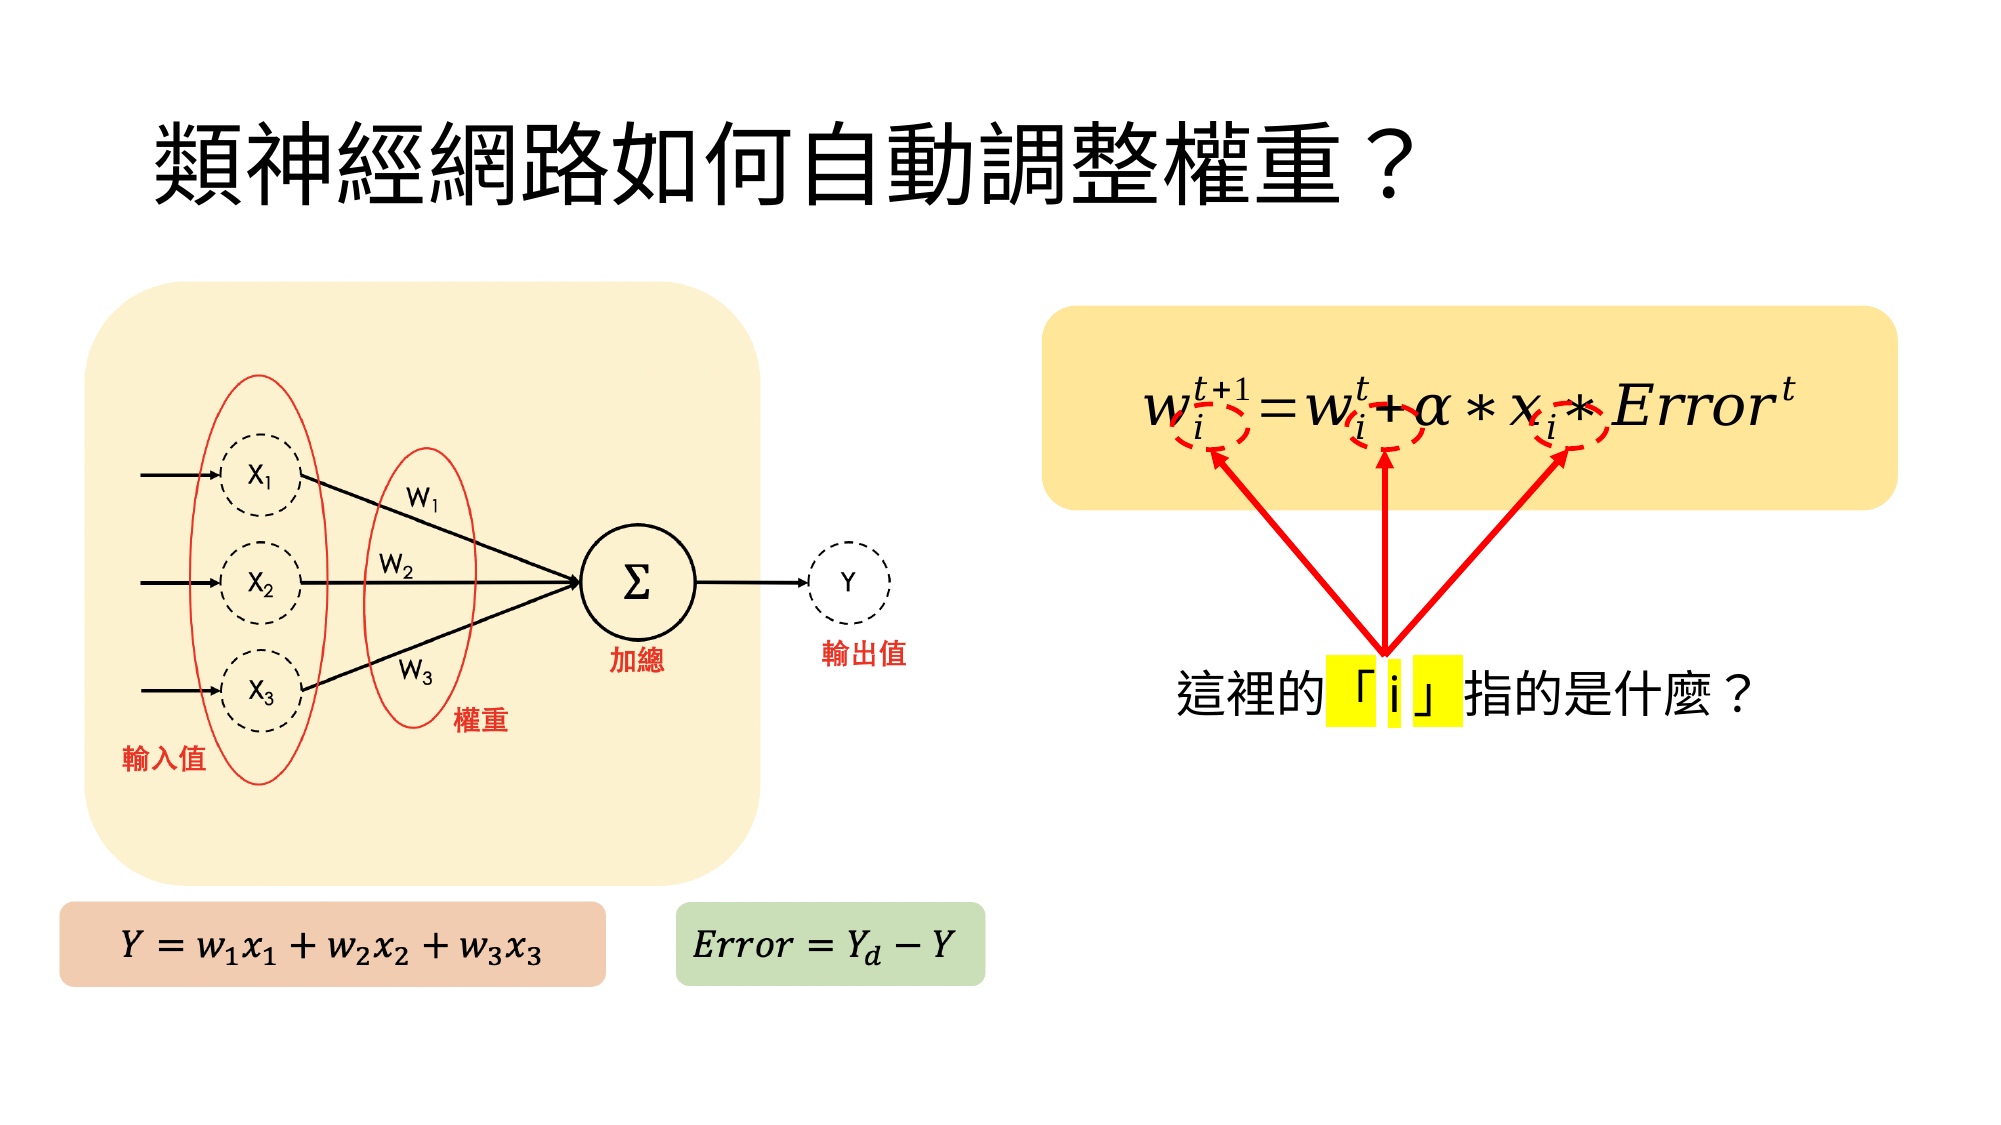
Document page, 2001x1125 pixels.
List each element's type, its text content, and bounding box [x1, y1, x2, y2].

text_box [1384, 448, 1570, 656]
title 類神經網路如何自動調整權重？ [137, 59, 1863, 278]
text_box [1042, 306, 1897, 510]
picture [51, 265, 994, 996]
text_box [1209, 449, 1384, 656]
text_box 這裡的「i」指的是什麼？ [1161, 655, 1778, 731]
